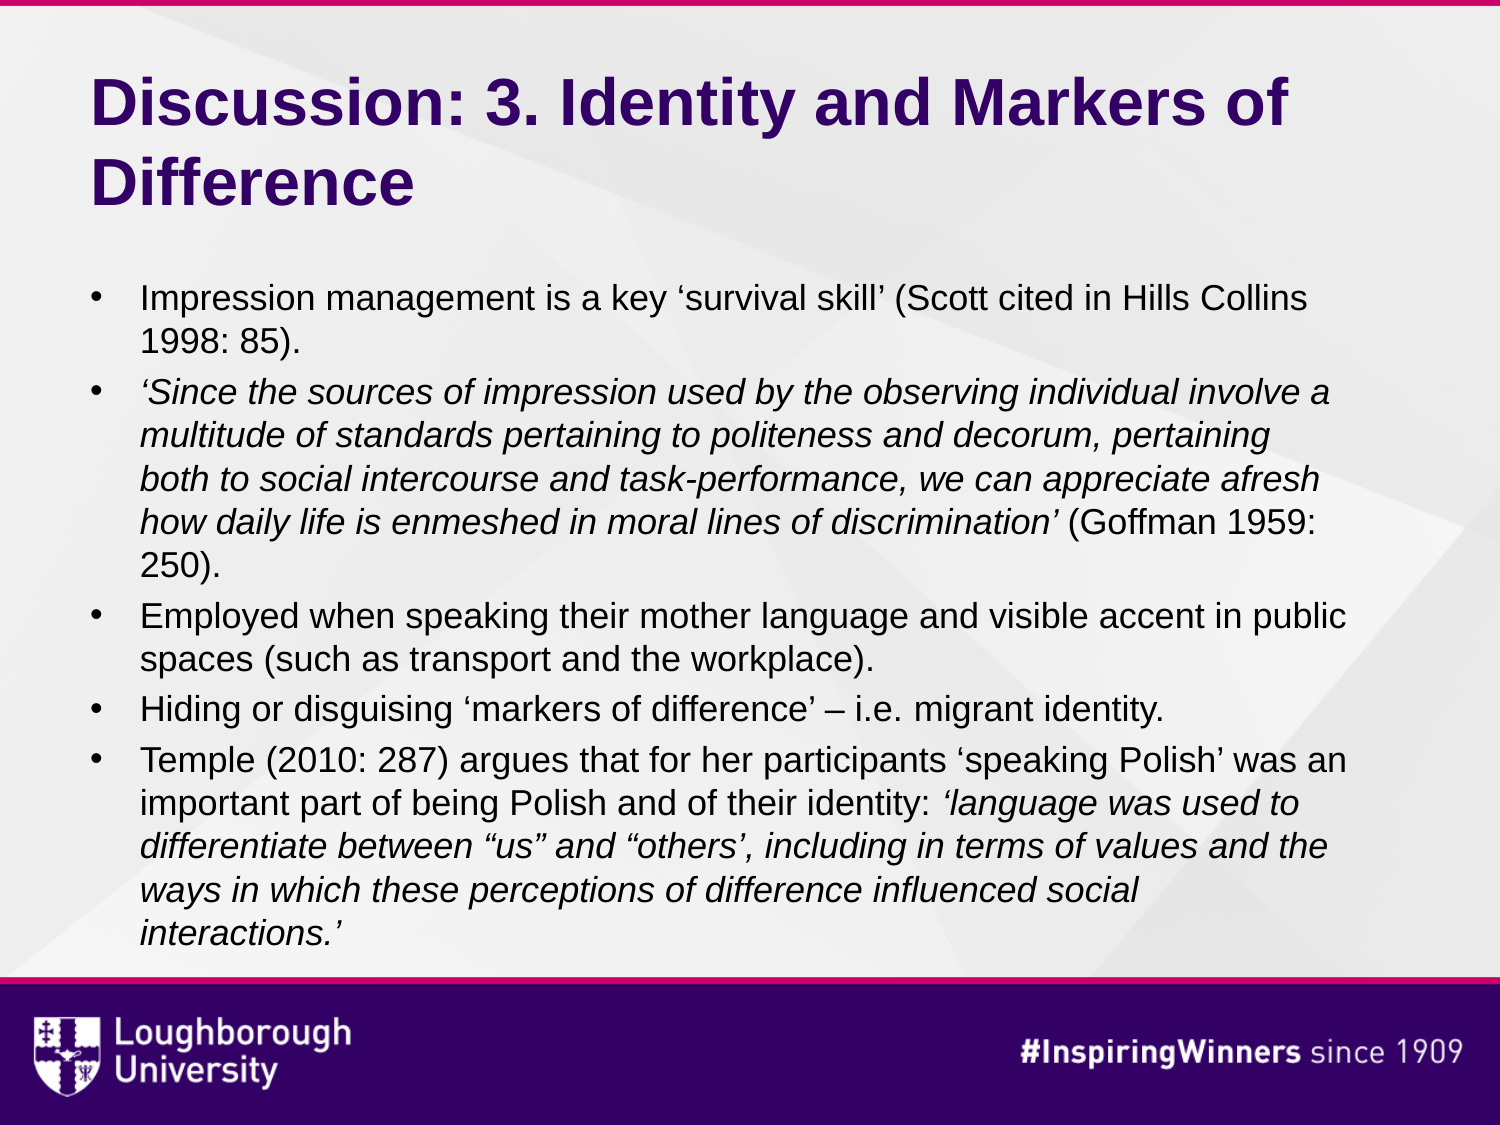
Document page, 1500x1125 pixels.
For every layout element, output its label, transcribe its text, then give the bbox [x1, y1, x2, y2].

picture [0, 0, 1500, 1125]
list Impression management is a key ‘survival skill’ (Scott cited in Hills Collins 1998: 85). ‘Since the sources of impression used by the observing individual involve a multitude of standards pertaining to politeness and decorum, pertaining both to social intercourse and task-performance, we can appreciate afresh how daily life is enmeshed in moral lines of discrimination’ (Goffman 1959: 250). Employed when speaking their mother language and visible accent in public spaces (such as transport and the workplace). Hiding or disguising ‘markers of difference’ – i.e. migrant identity. Temple (2010: 287) argues that for her participants ‘speaking Polish’ was an important part of being Polish and of their identity: ‘language was used to differentiate between “us” and “others’, including in terms of values and the ways in which these perceptions of difference influenced social interactions.’ [75, 267, 1365, 965]
title Discussion: 3. Identity and Markers of Difference [75, 45, 1425, 233]
